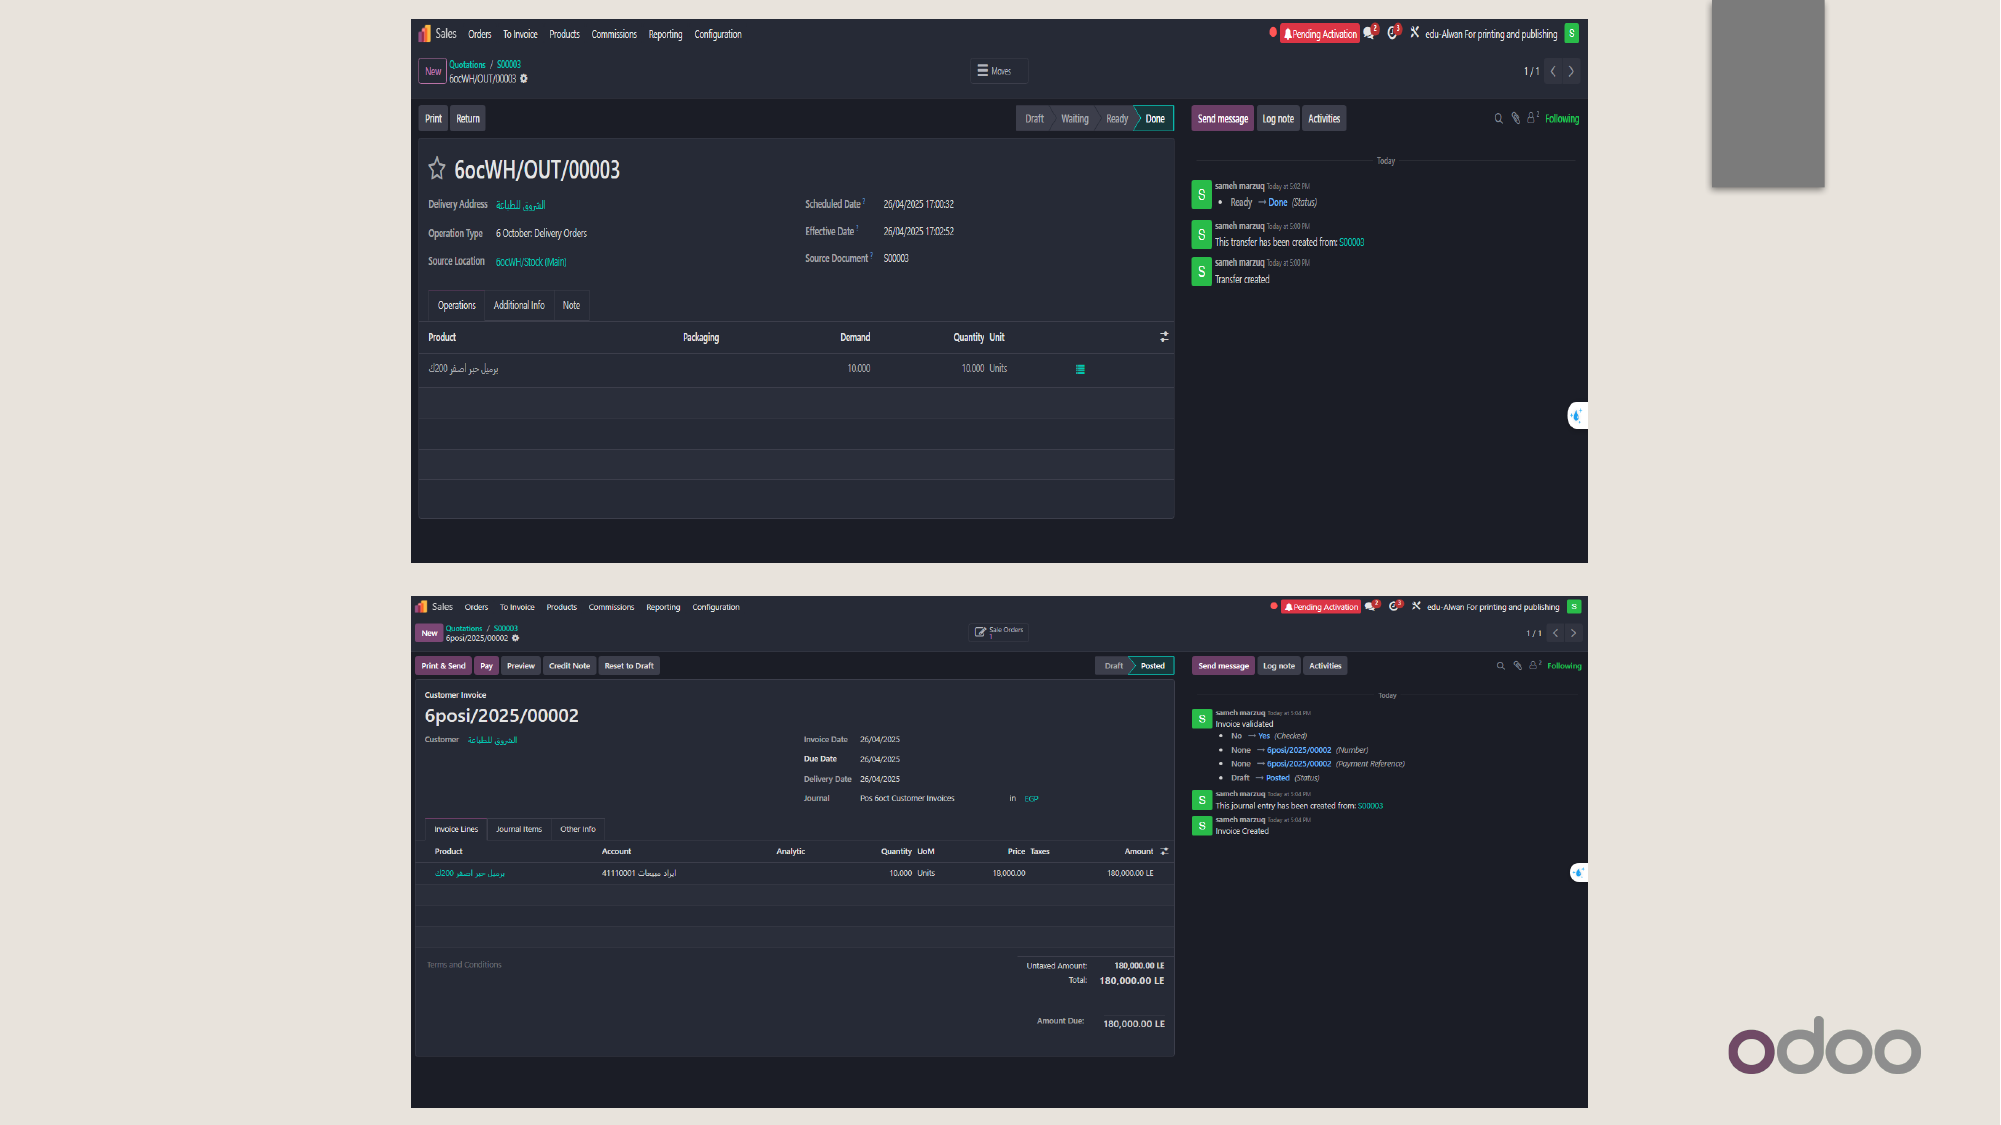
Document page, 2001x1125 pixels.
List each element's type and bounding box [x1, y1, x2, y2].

picture [411, 595, 1589, 1108]
picture [411, 19, 1589, 563]
picture [1728, 1016, 1921, 1074]
